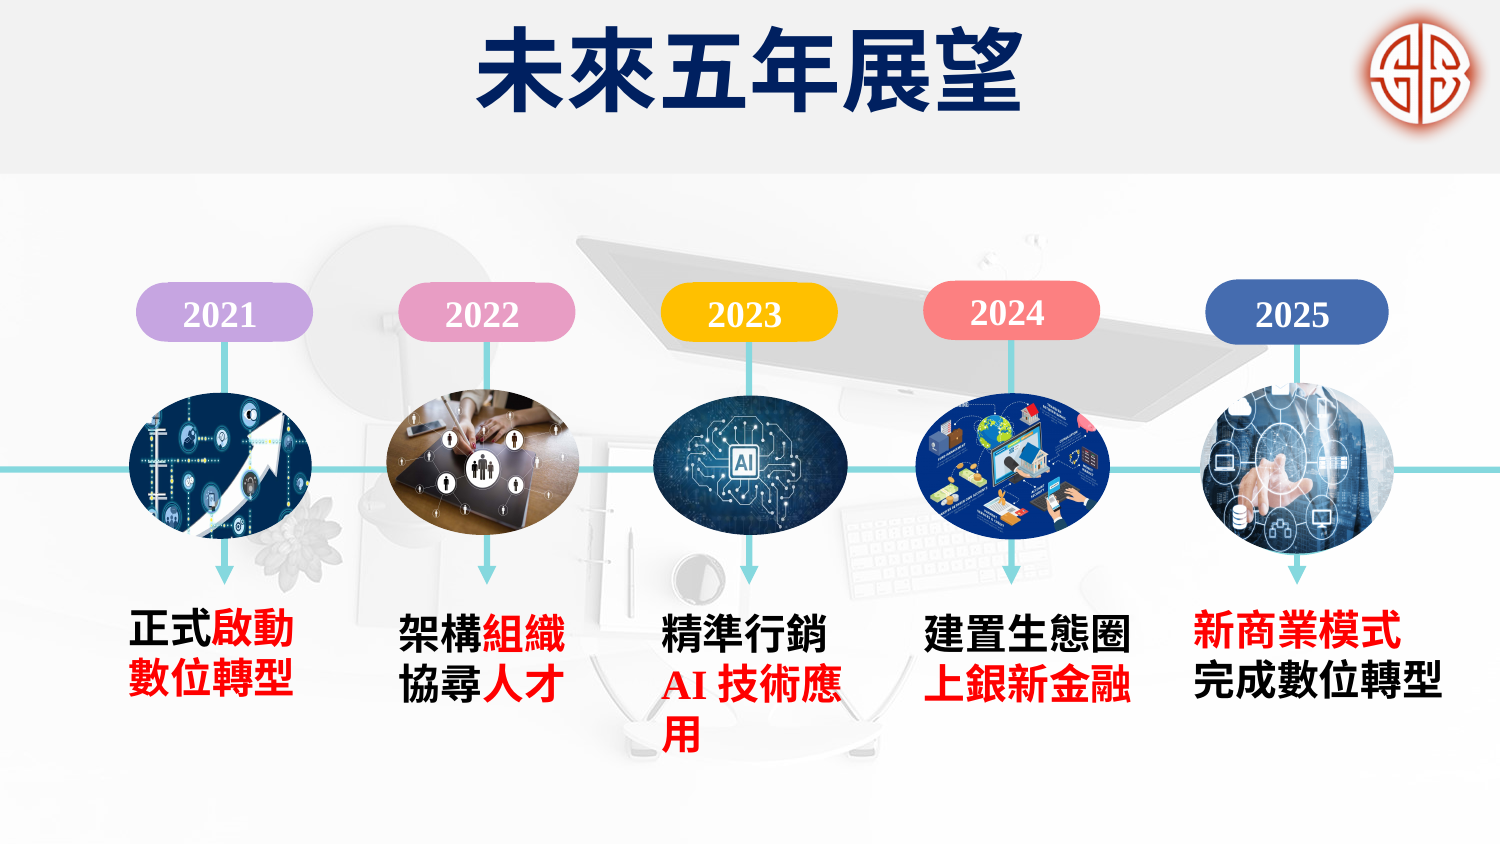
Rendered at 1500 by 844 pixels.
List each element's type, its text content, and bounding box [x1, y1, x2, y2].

list 未來五年展望 [0, 20, 1337, 115]
text_box 正式啟動 數位轉型 [113, 594, 344, 710]
text_box 架構組織 協尋人才 [384, 600, 615, 715]
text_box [398, 281, 576, 343]
picture [0, 174, 1500, 844]
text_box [135, 281, 314, 343]
text_box 精準行銷 AI技術應用 [646, 600, 892, 766]
text_box 新商業模式 完成數位轉型 [1178, 595, 1474, 711]
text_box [922, 279, 1101, 341]
text_box 建置生態圈 上銀新金融 [909, 600, 1179, 715]
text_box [660, 281, 839, 343]
picture [1342, 0, 1497, 151]
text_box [1208, 281, 1386, 343]
